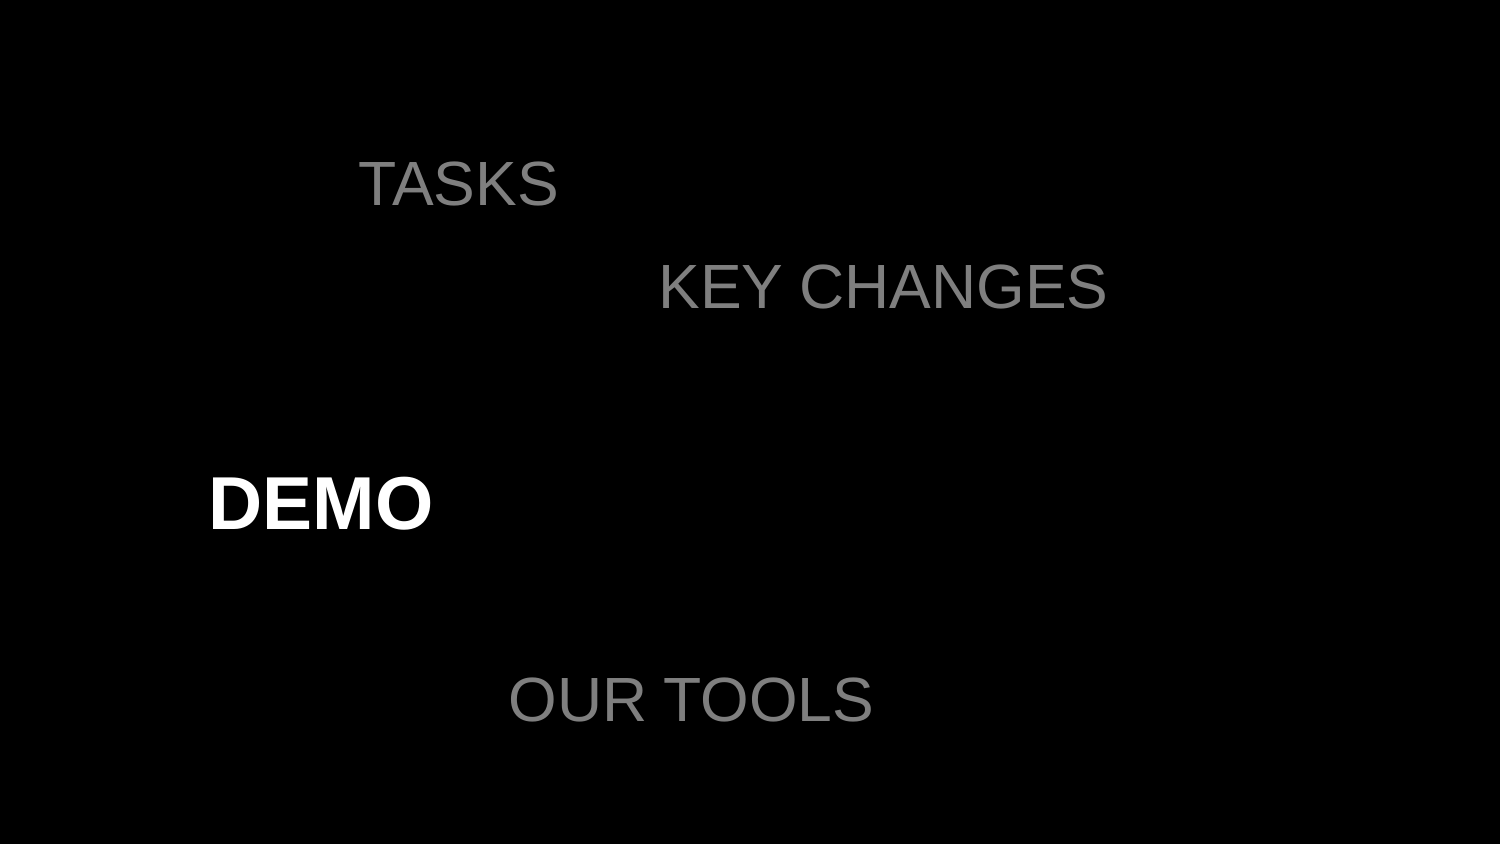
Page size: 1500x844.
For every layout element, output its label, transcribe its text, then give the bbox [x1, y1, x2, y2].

text_box TASKS KEY CHANGES DEMO OUR TOOLS [118, 202, 1382, 739]
